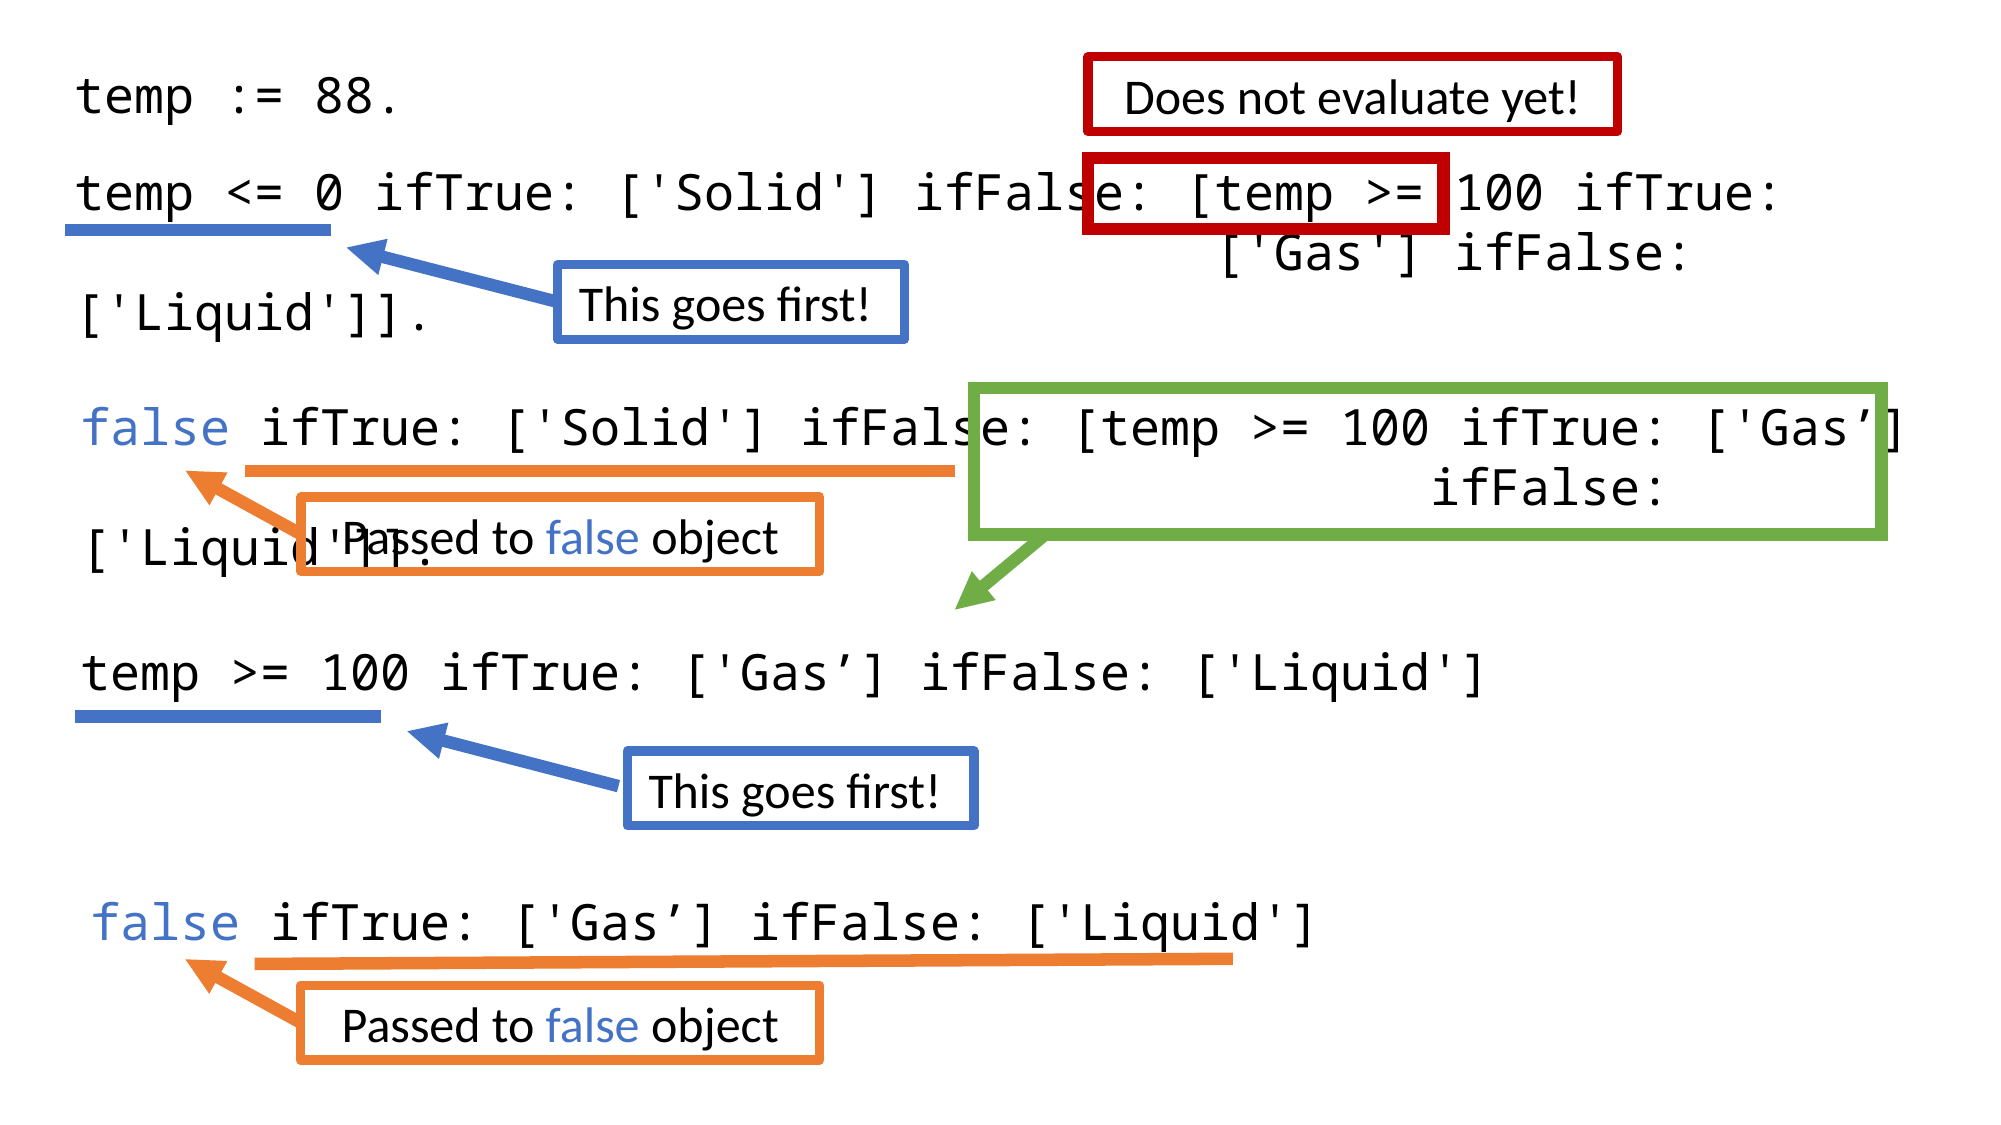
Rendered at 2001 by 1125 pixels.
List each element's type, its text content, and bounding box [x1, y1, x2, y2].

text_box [407, 731, 619, 787]
text_box temp := 88. [59, 55, 533, 131]
text_box temp >= 100 ifTrue: ['Gas’] ifFalse: ['Liquid'] [65, 633, 1972, 708]
text_box false ifTrue: ['Solid'] ifFalse: [temp >= 100 ifTrue: ['Gas’] ifFalse: ['Liquid']]. [1045, 387, 1972, 583]
text_box Passed to false object [300, 985, 820, 1061]
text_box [185, 470, 301, 535]
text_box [254, 958, 1233, 964]
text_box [185, 959, 301, 1024]
text_box [1087, 157, 1445, 230]
text_box Passed to false object [301, 496, 820, 572]
text_box This goes first! [627, 751, 974, 826]
text_box false ifTrue: ['Solid'] ifFalse: [temp >= 100 ifTrue: ['Gas’] ifFalse: ['Liquid']]. [65, 387, 973, 583]
text_box temp <= 0 ifTrue: ['Solid'] ifFalse: [temp >= 100 ifTrue: ['Gas'] ifFalse: ['Liquid']]. [59, 153, 1935, 349]
text_box [973, 387, 1883, 536]
text_box false ifTrue: ['Gas’] ifFalse: ['Liquid'] [75, 883, 1982, 958]
text_box This goes first! [557, 264, 905, 340]
text_box Does not evaluate yet! [1088, 56, 1618, 132]
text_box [954, 534, 1045, 610]
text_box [346, 247, 558, 303]
